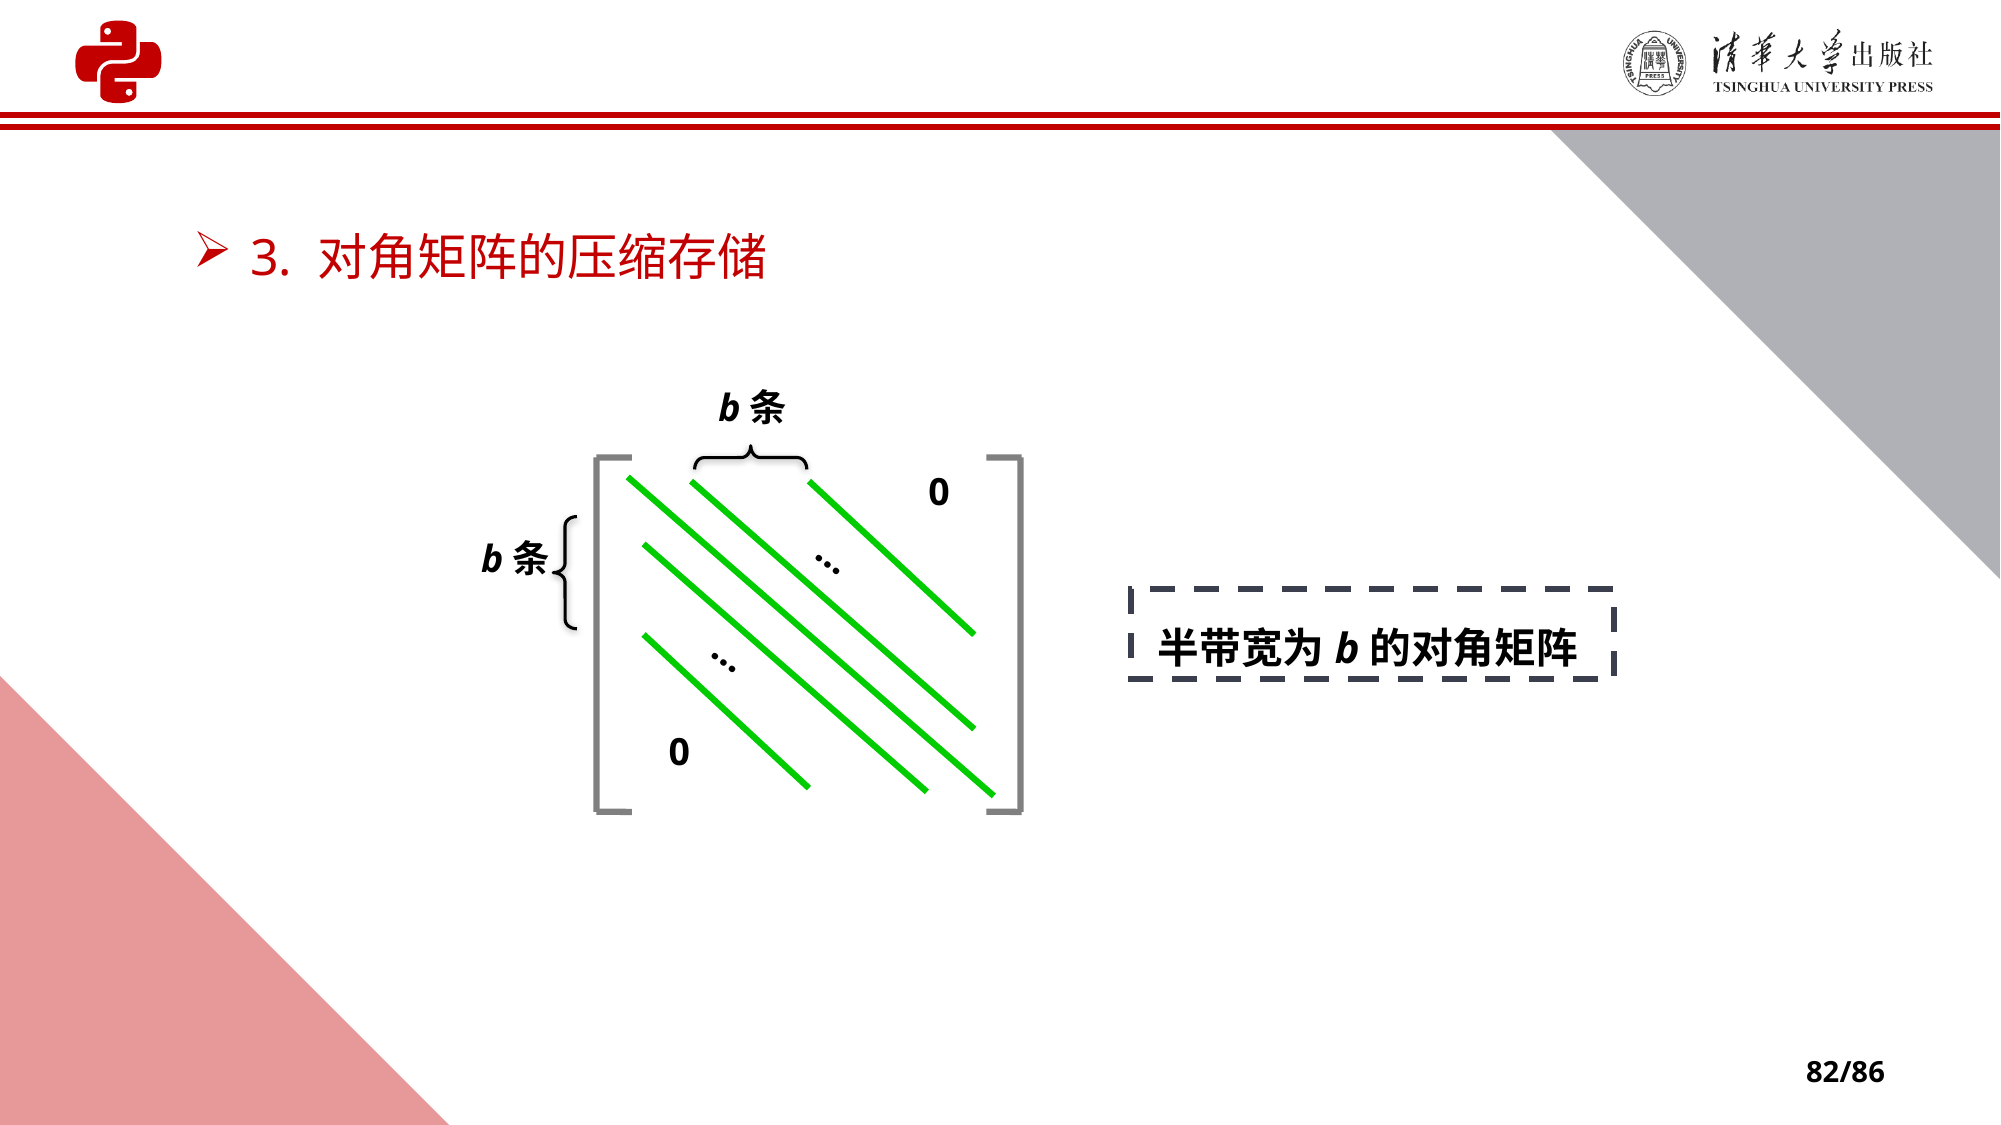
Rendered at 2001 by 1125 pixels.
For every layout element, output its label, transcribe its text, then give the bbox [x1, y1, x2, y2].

text_box 半带宽为b的对角矩阵 [1130, 589, 1615, 679]
slide_number 82/86 [1433, 1042, 1900, 1103]
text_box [456, 385, 1022, 813]
text_box [0, 673, 452, 1125]
text_box 3. 对角矩阵的压缩存储 [176, 218, 785, 293]
text_box [1548, 128, 2000, 582]
